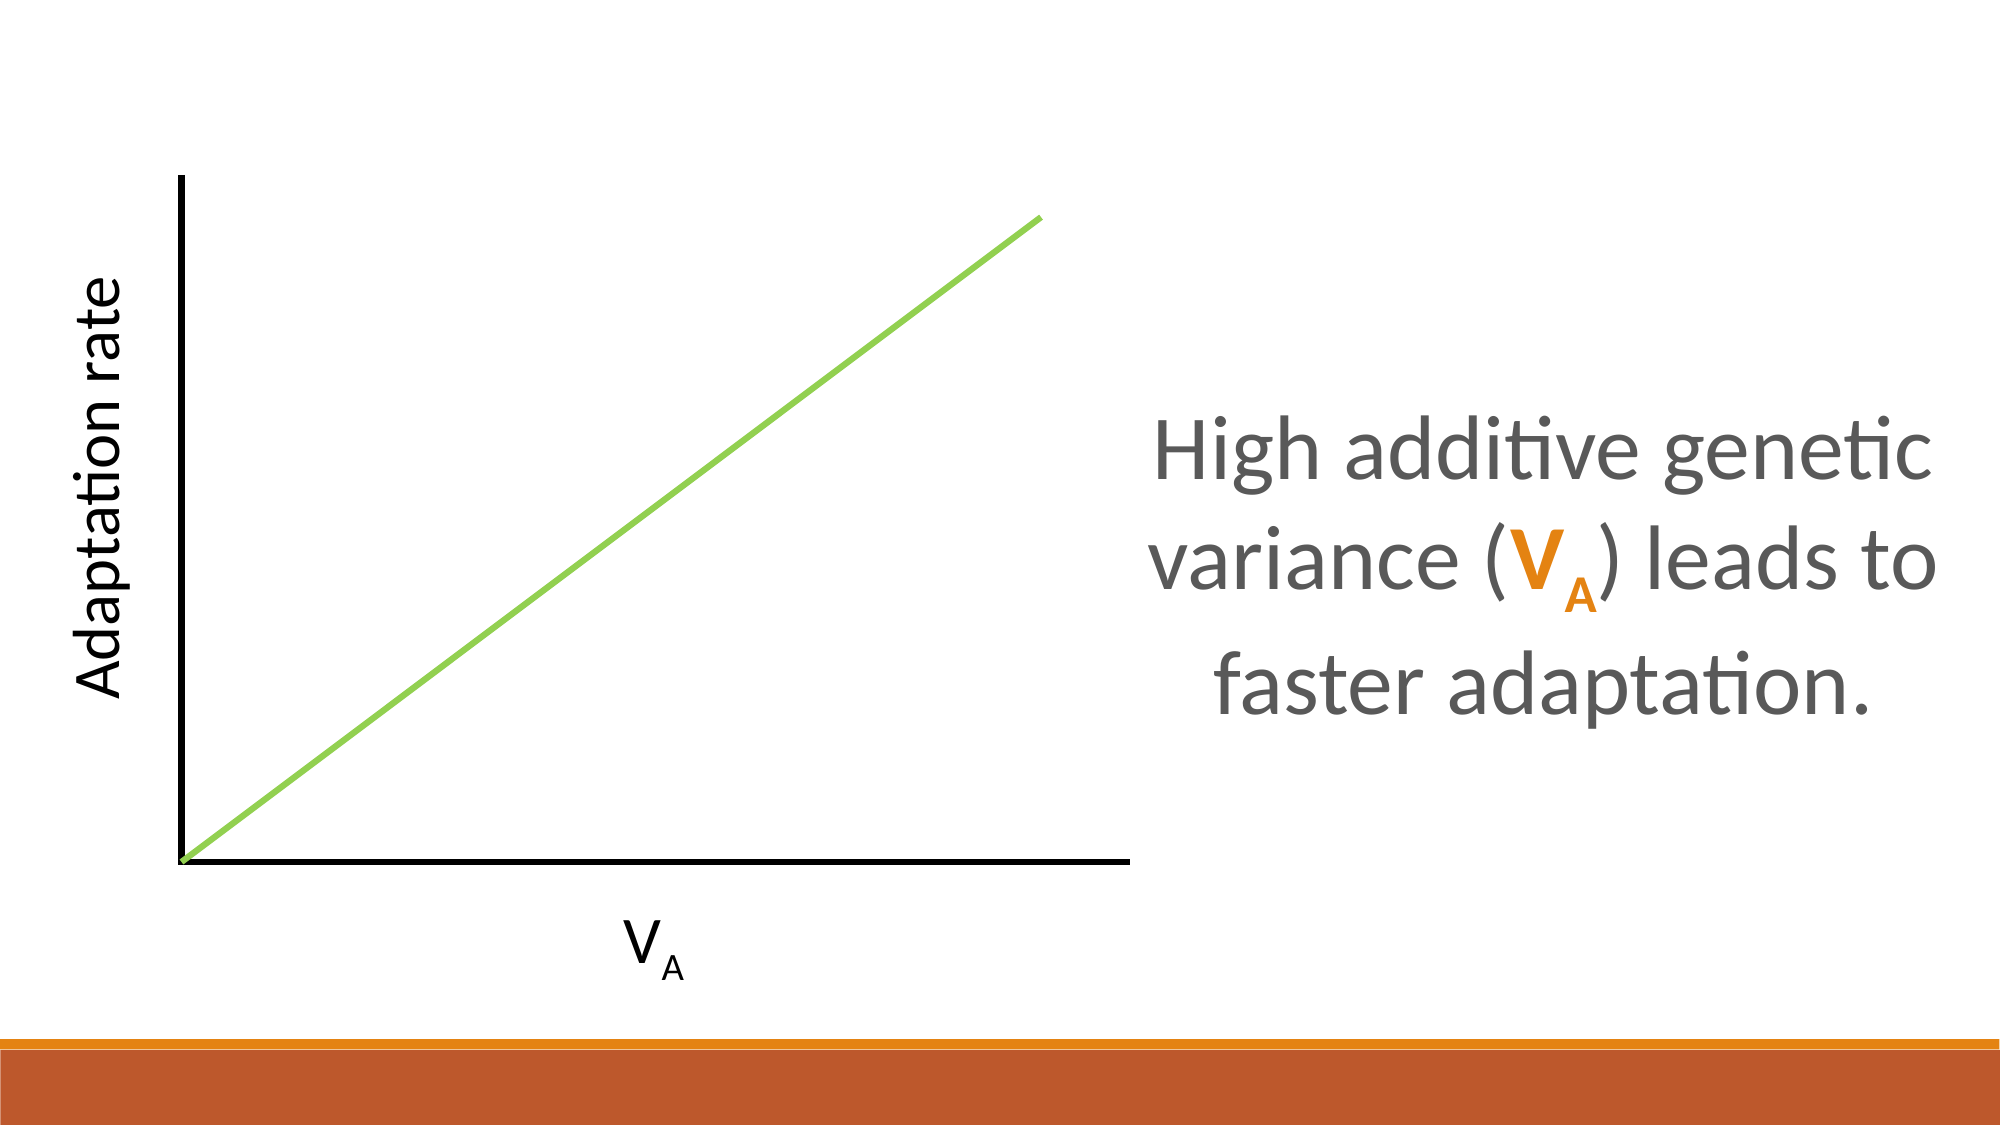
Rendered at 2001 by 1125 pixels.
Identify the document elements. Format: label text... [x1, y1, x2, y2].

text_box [180, 216, 1042, 863]
text_box Adaptation rate [45, 246, 140, 729]
text_box VA [436, 889, 872, 996]
text_box High additive genetic variance (VA) leads to faster adaptation. [1129, 380, 1958, 741]
